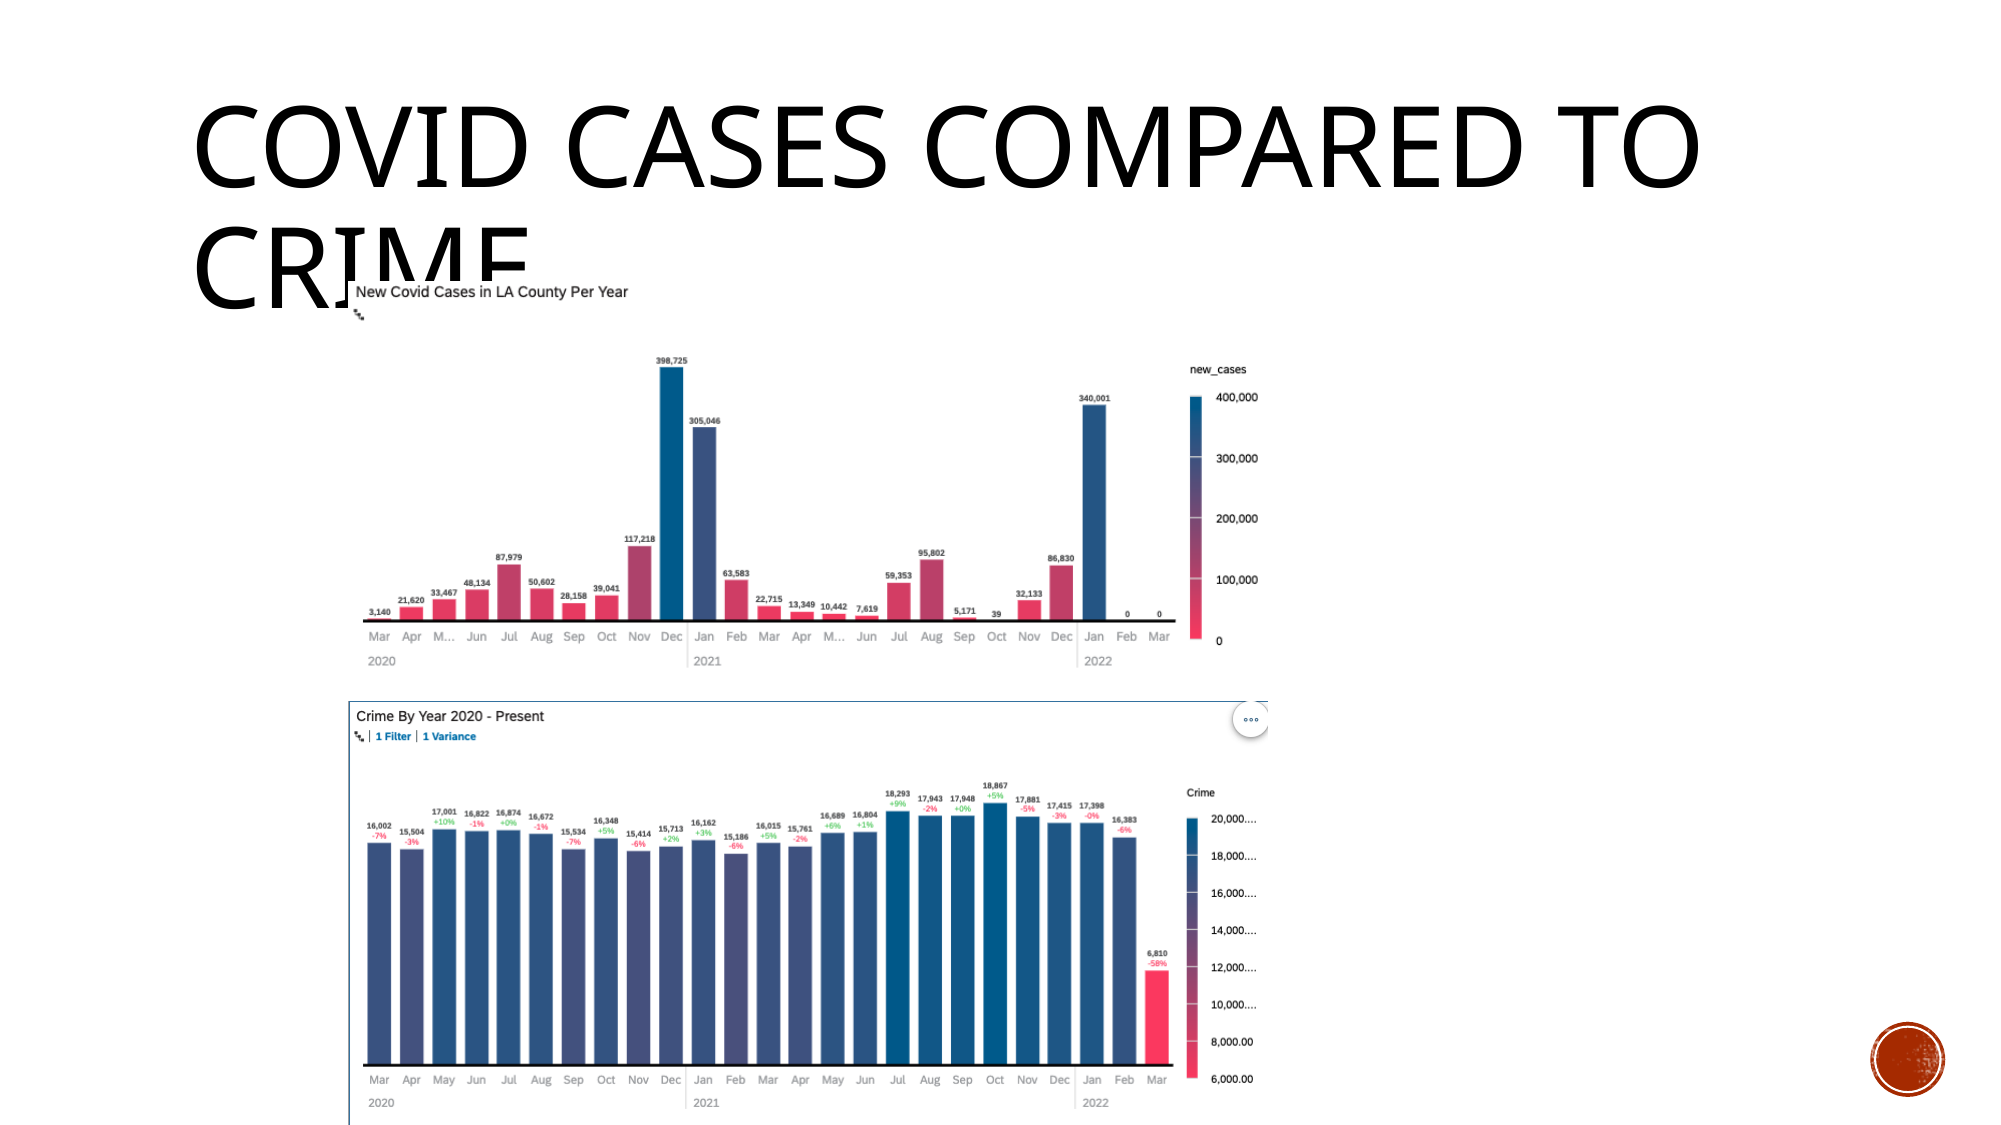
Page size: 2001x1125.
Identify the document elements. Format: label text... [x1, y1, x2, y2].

picture [348, 701, 1268, 1125]
title Covid cases compared to crime [175, 79, 1826, 344]
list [351, 284, 1332, 686]
